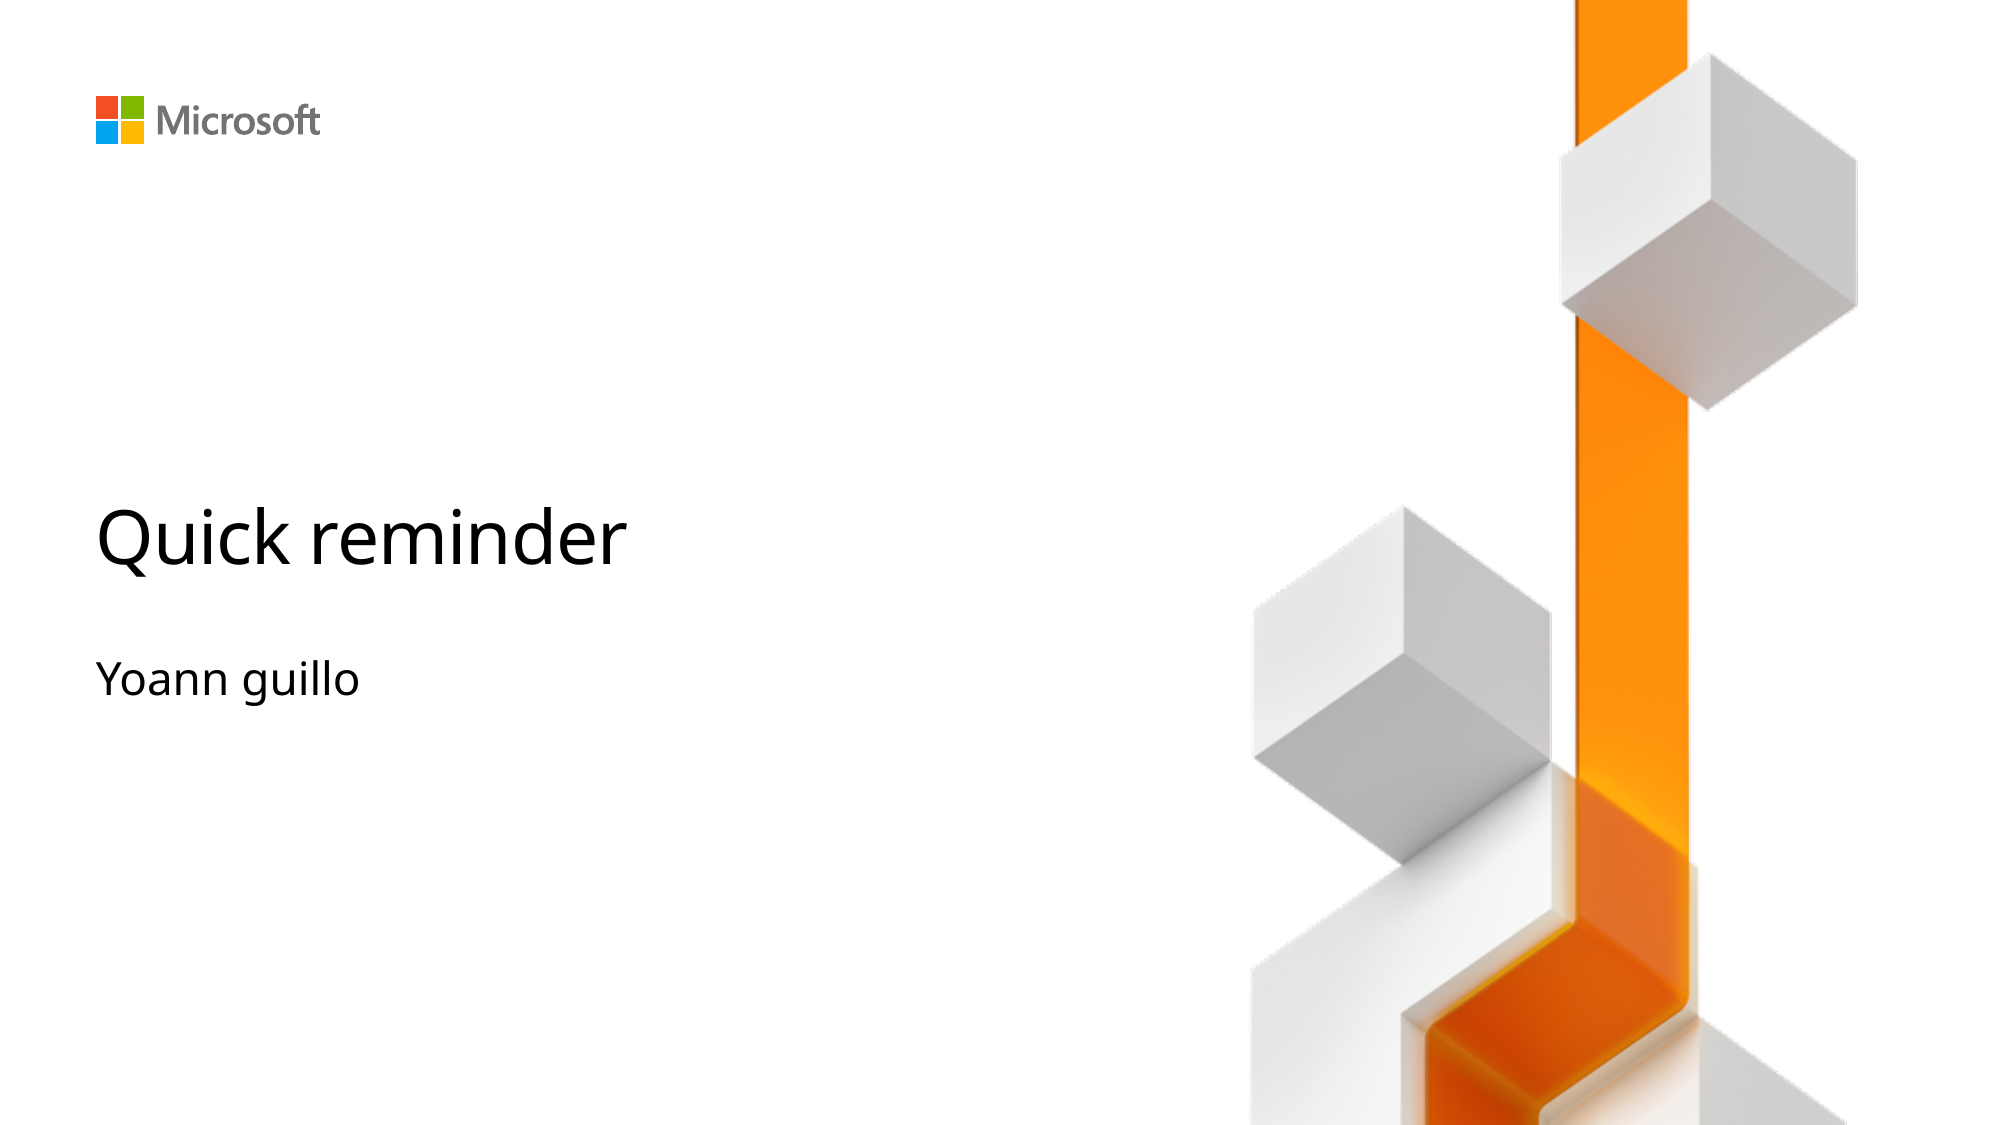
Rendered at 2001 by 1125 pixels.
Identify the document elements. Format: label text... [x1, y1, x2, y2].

list Yoann guillo [95, 650, 1000, 706]
title Quick reminder [95, 488, 1000, 580]
picture [868, 0, 2000, 1125]
